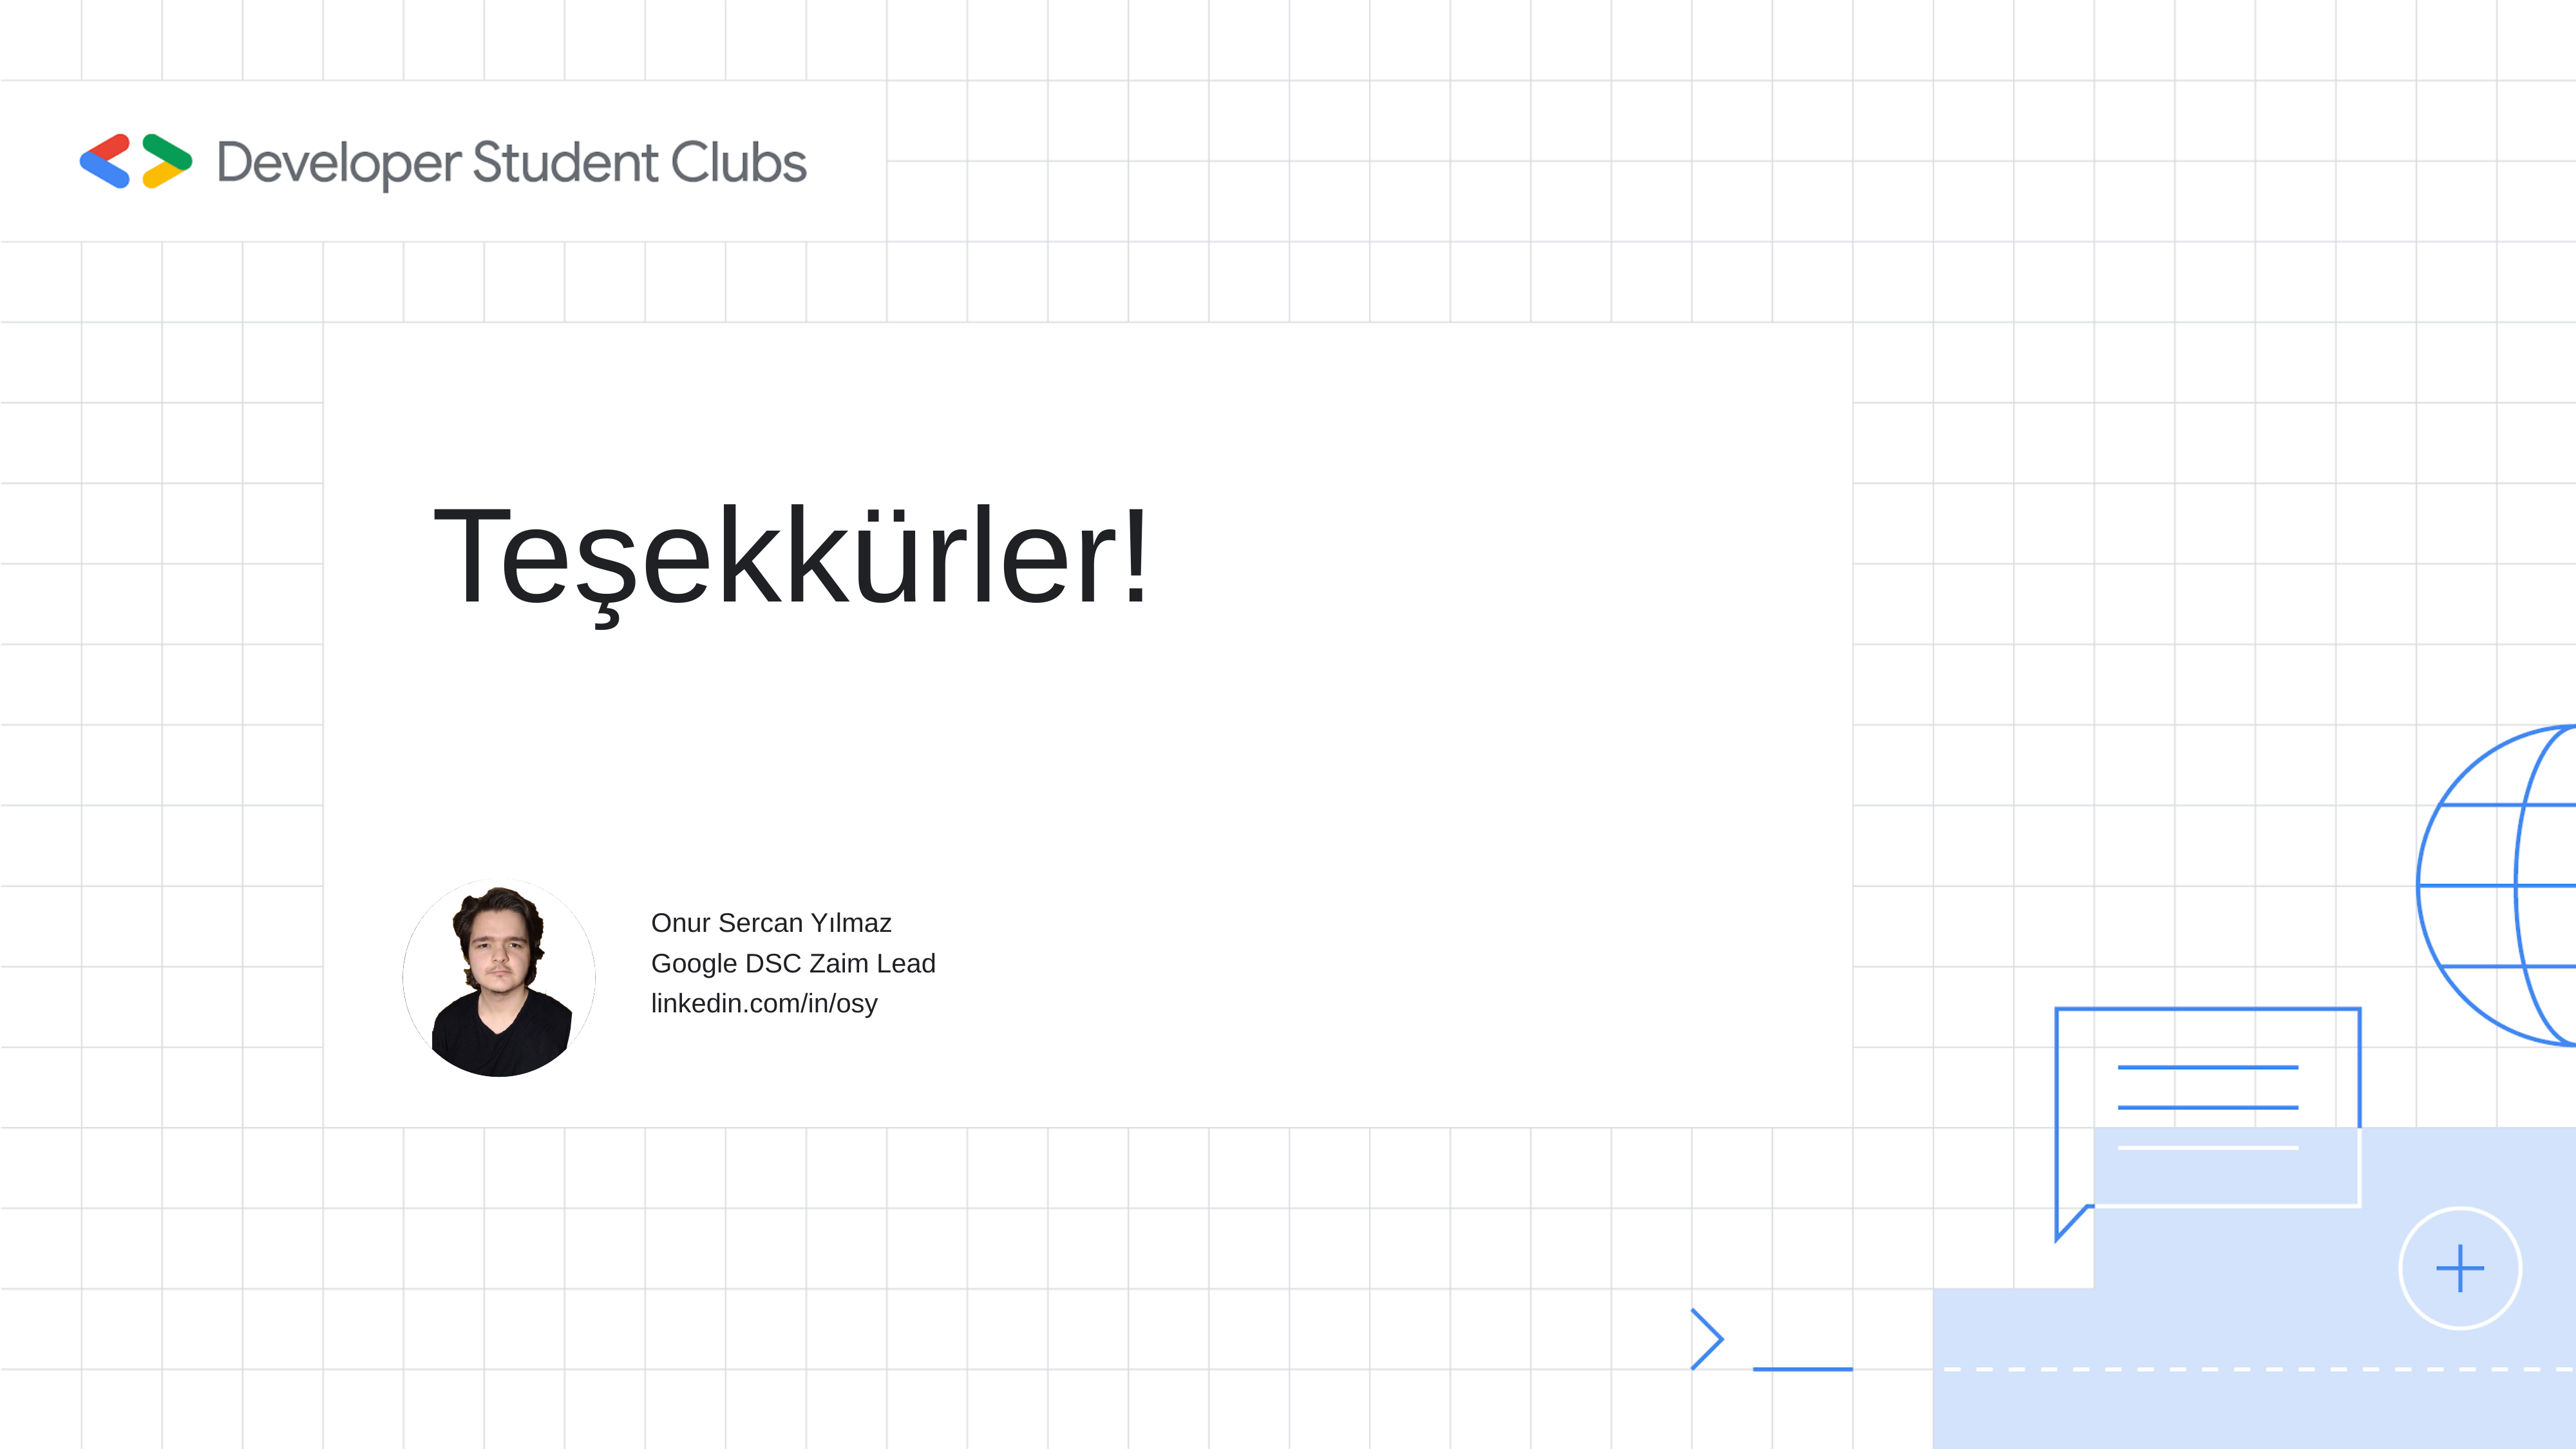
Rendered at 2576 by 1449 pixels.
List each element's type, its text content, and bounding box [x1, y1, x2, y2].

title Onur Sercan Yılmaz Google DSC Zaim Lead linkedin.com/in/osy [641, 887, 1214, 1068]
picture [0, 0, 2576, 1449]
title Teşekkürler! [422, 458, 1721, 822]
